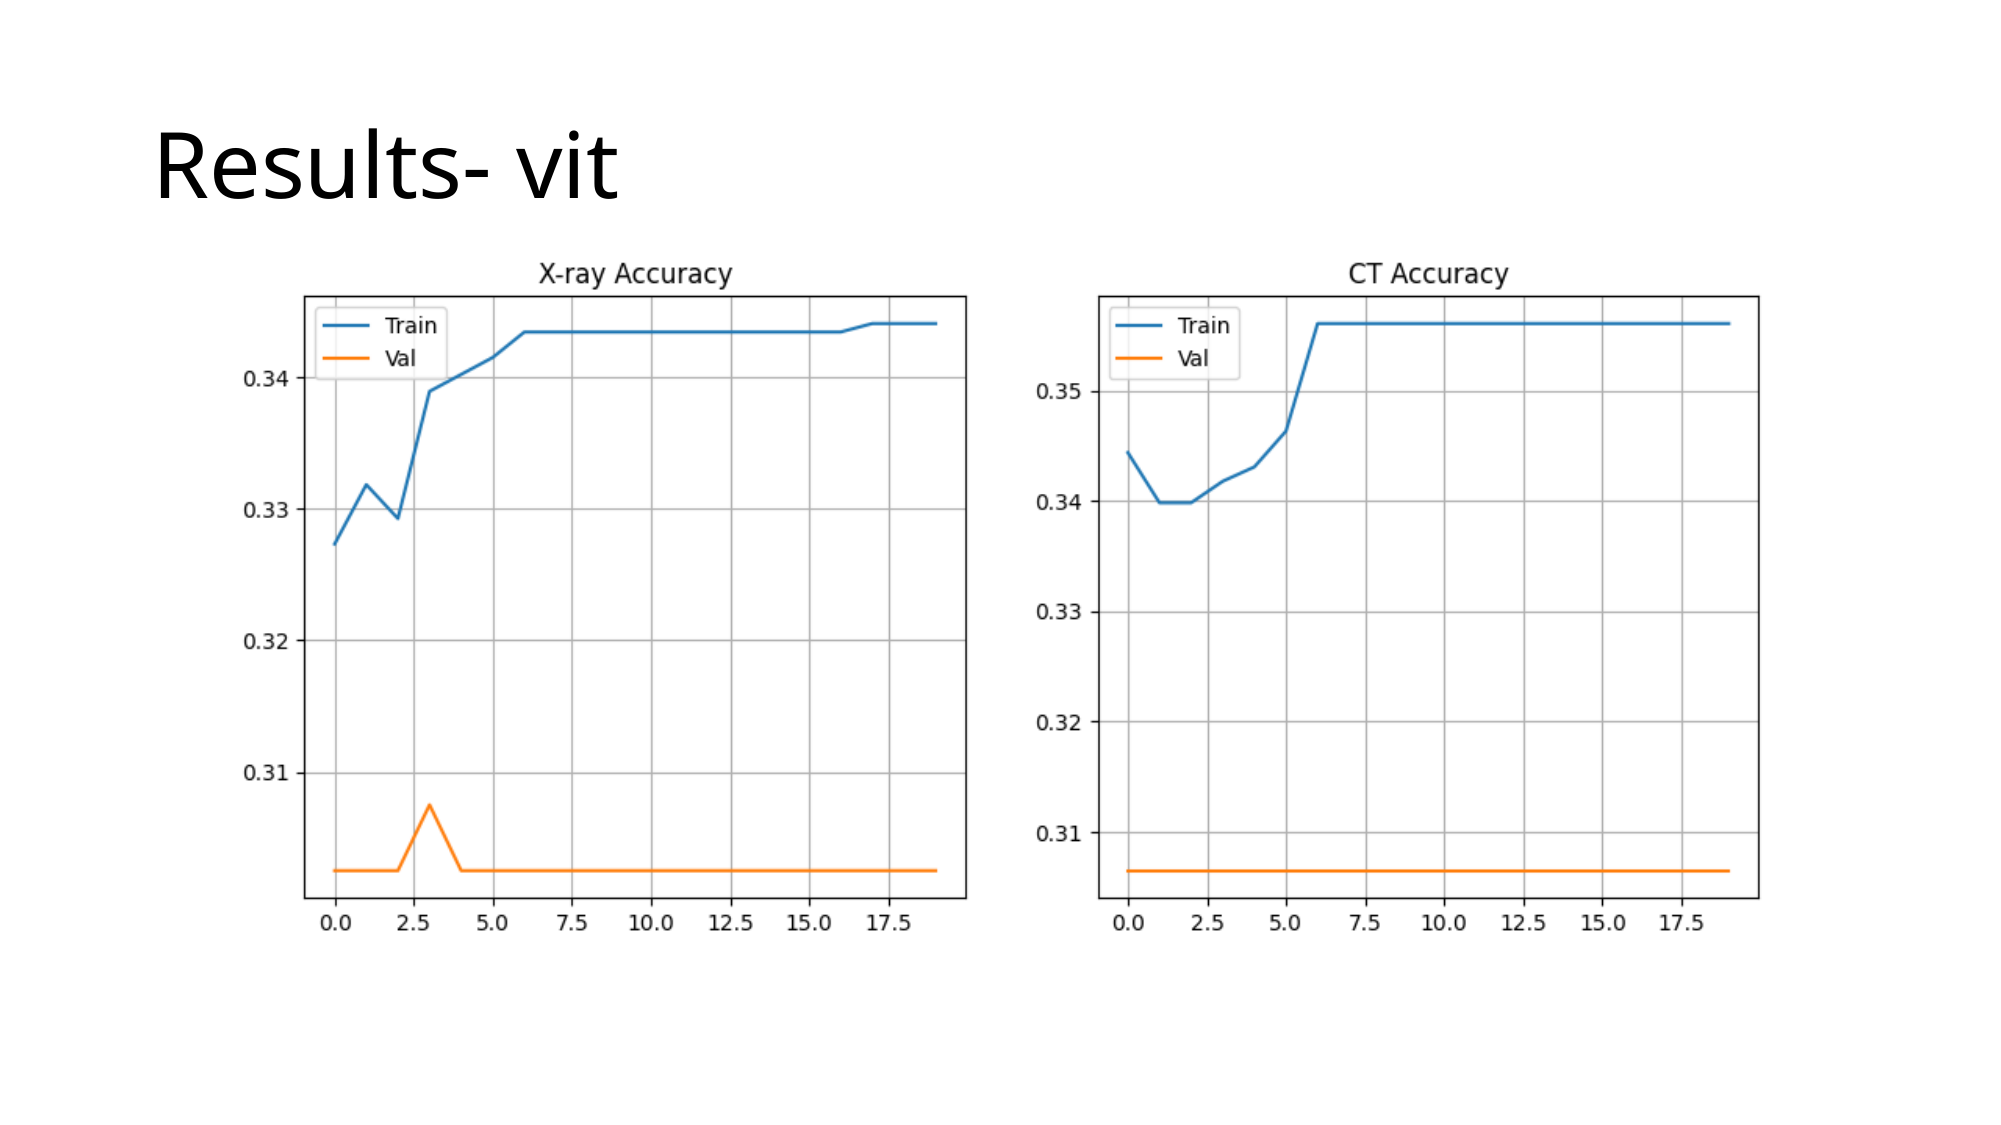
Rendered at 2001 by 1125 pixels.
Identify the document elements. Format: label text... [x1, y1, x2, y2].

picture [226, 246, 1774, 951]
title Results- vit [137, 59, 1863, 278]
